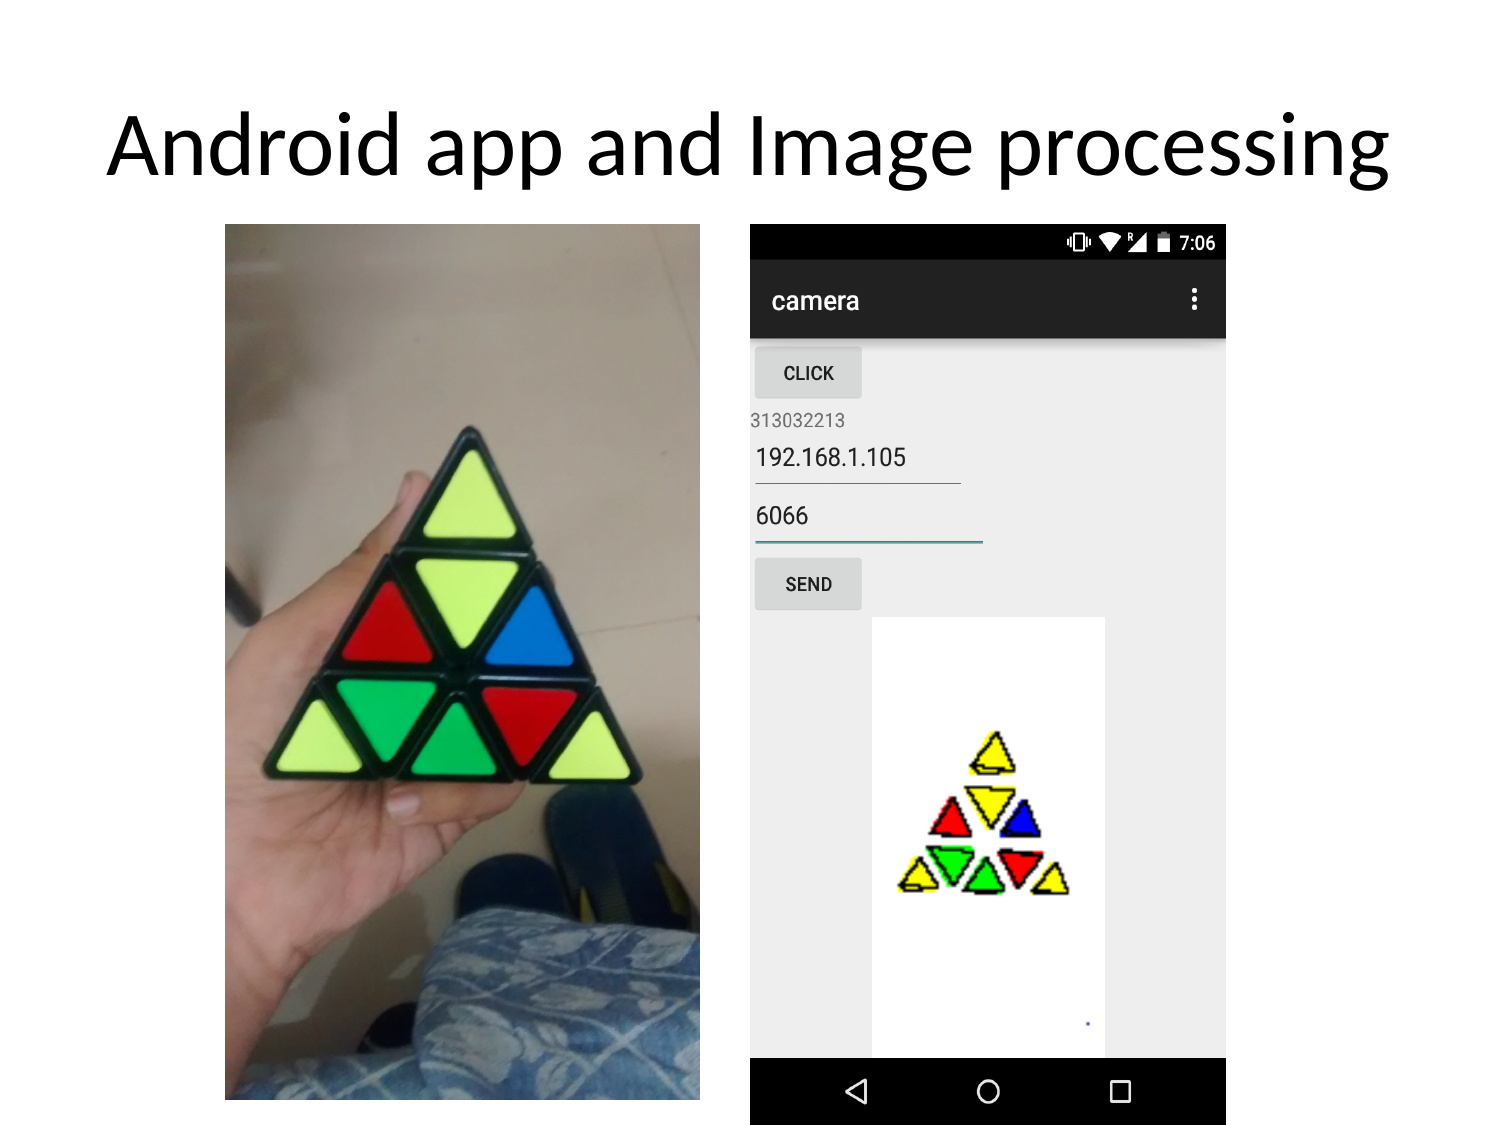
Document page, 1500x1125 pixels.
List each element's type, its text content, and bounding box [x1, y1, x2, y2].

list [224, 224, 701, 1101]
picture [749, 224, 1227, 1125]
title Android app and Image processing [75, 45, 1425, 233]
